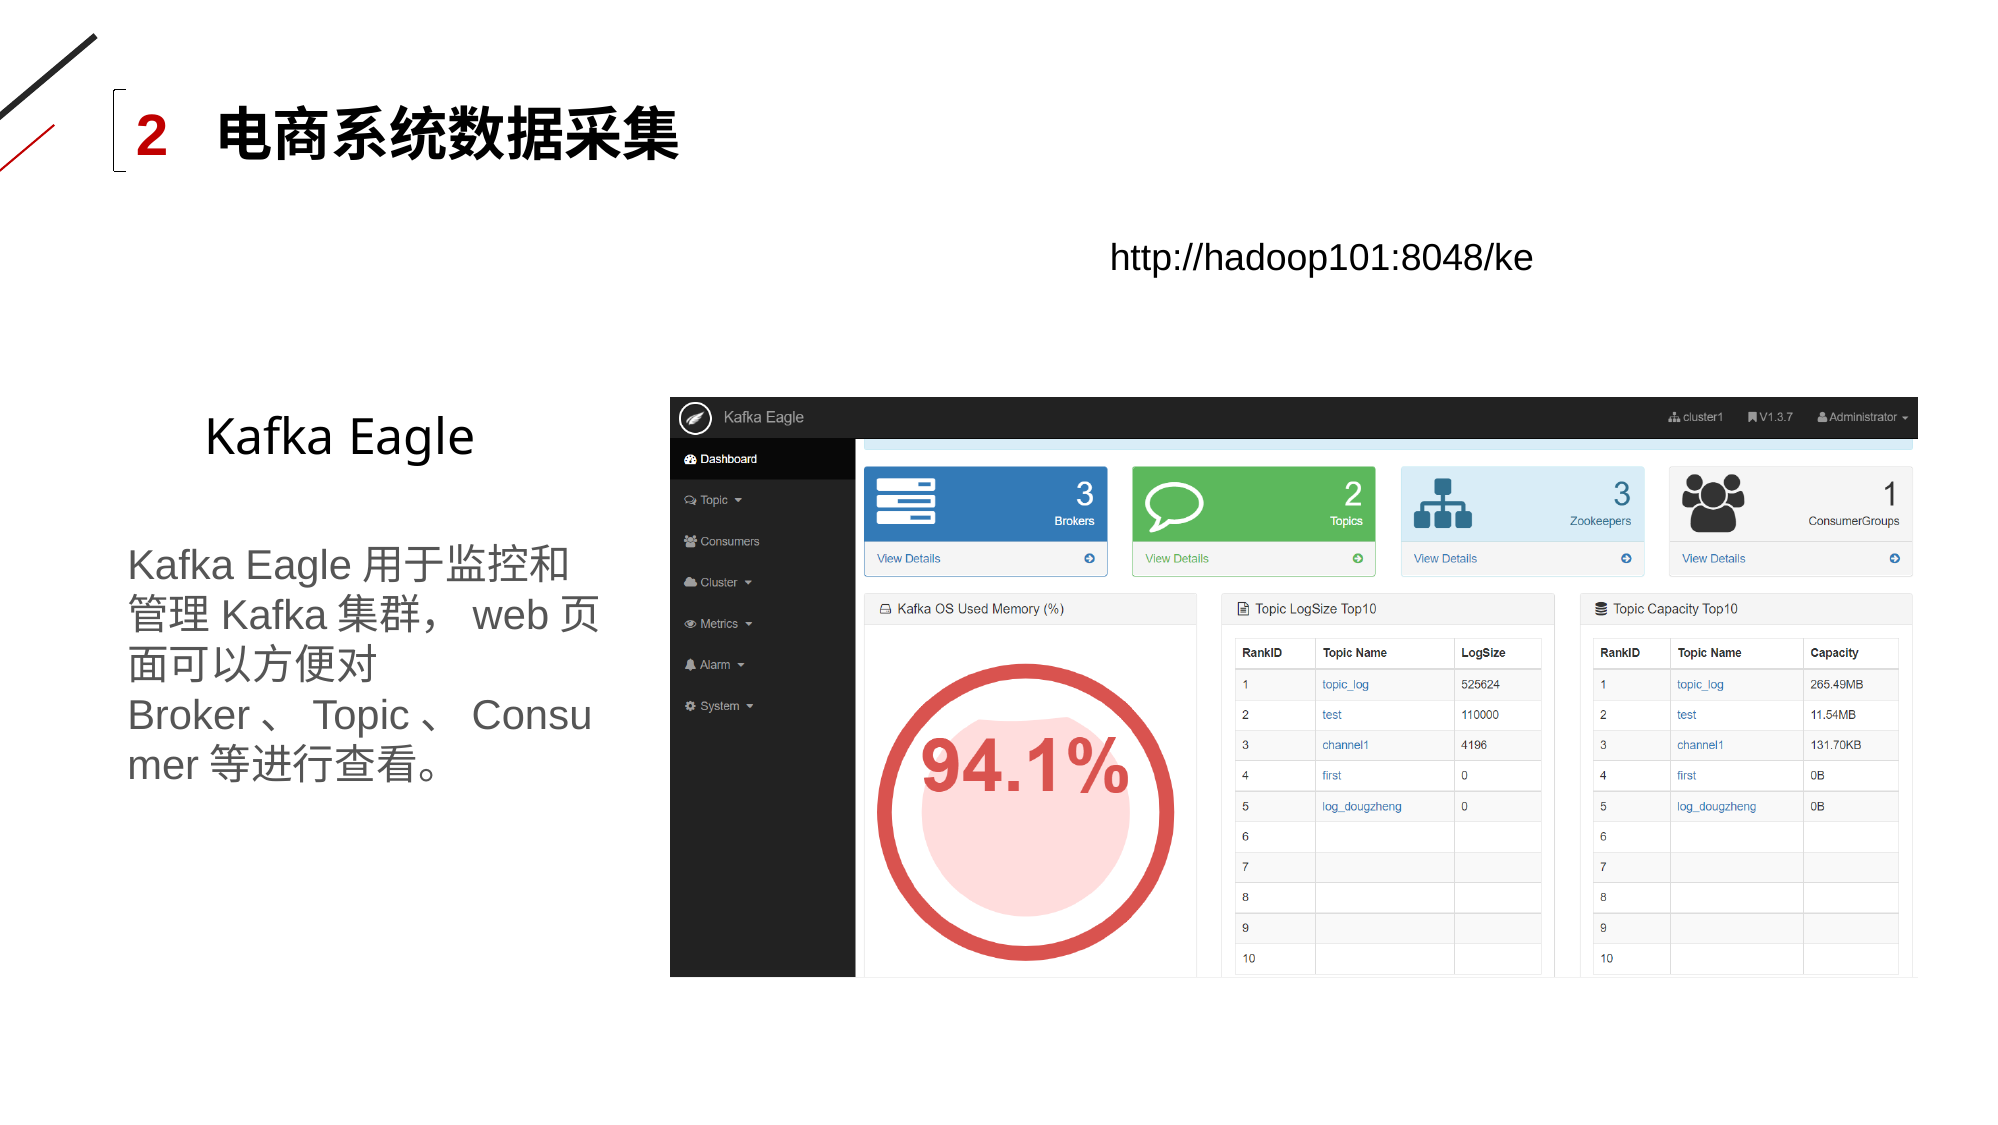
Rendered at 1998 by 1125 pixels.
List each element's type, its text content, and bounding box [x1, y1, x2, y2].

picture [670, 396, 1918, 978]
text_box http://hadoop101:8048/ke [1095, 225, 1566, 286]
text_box Kafka Eagle [196, 397, 555, 473]
text_box 2 电商系统数据采集 [128, 90, 689, 175]
text_box Kafka Eagle用于监控和管理Kafka集群，web页面可以方便对Broker、Topic、Consumer等进行查看。 [119, 529, 615, 795]
text_box [113, 89, 126, 172]
